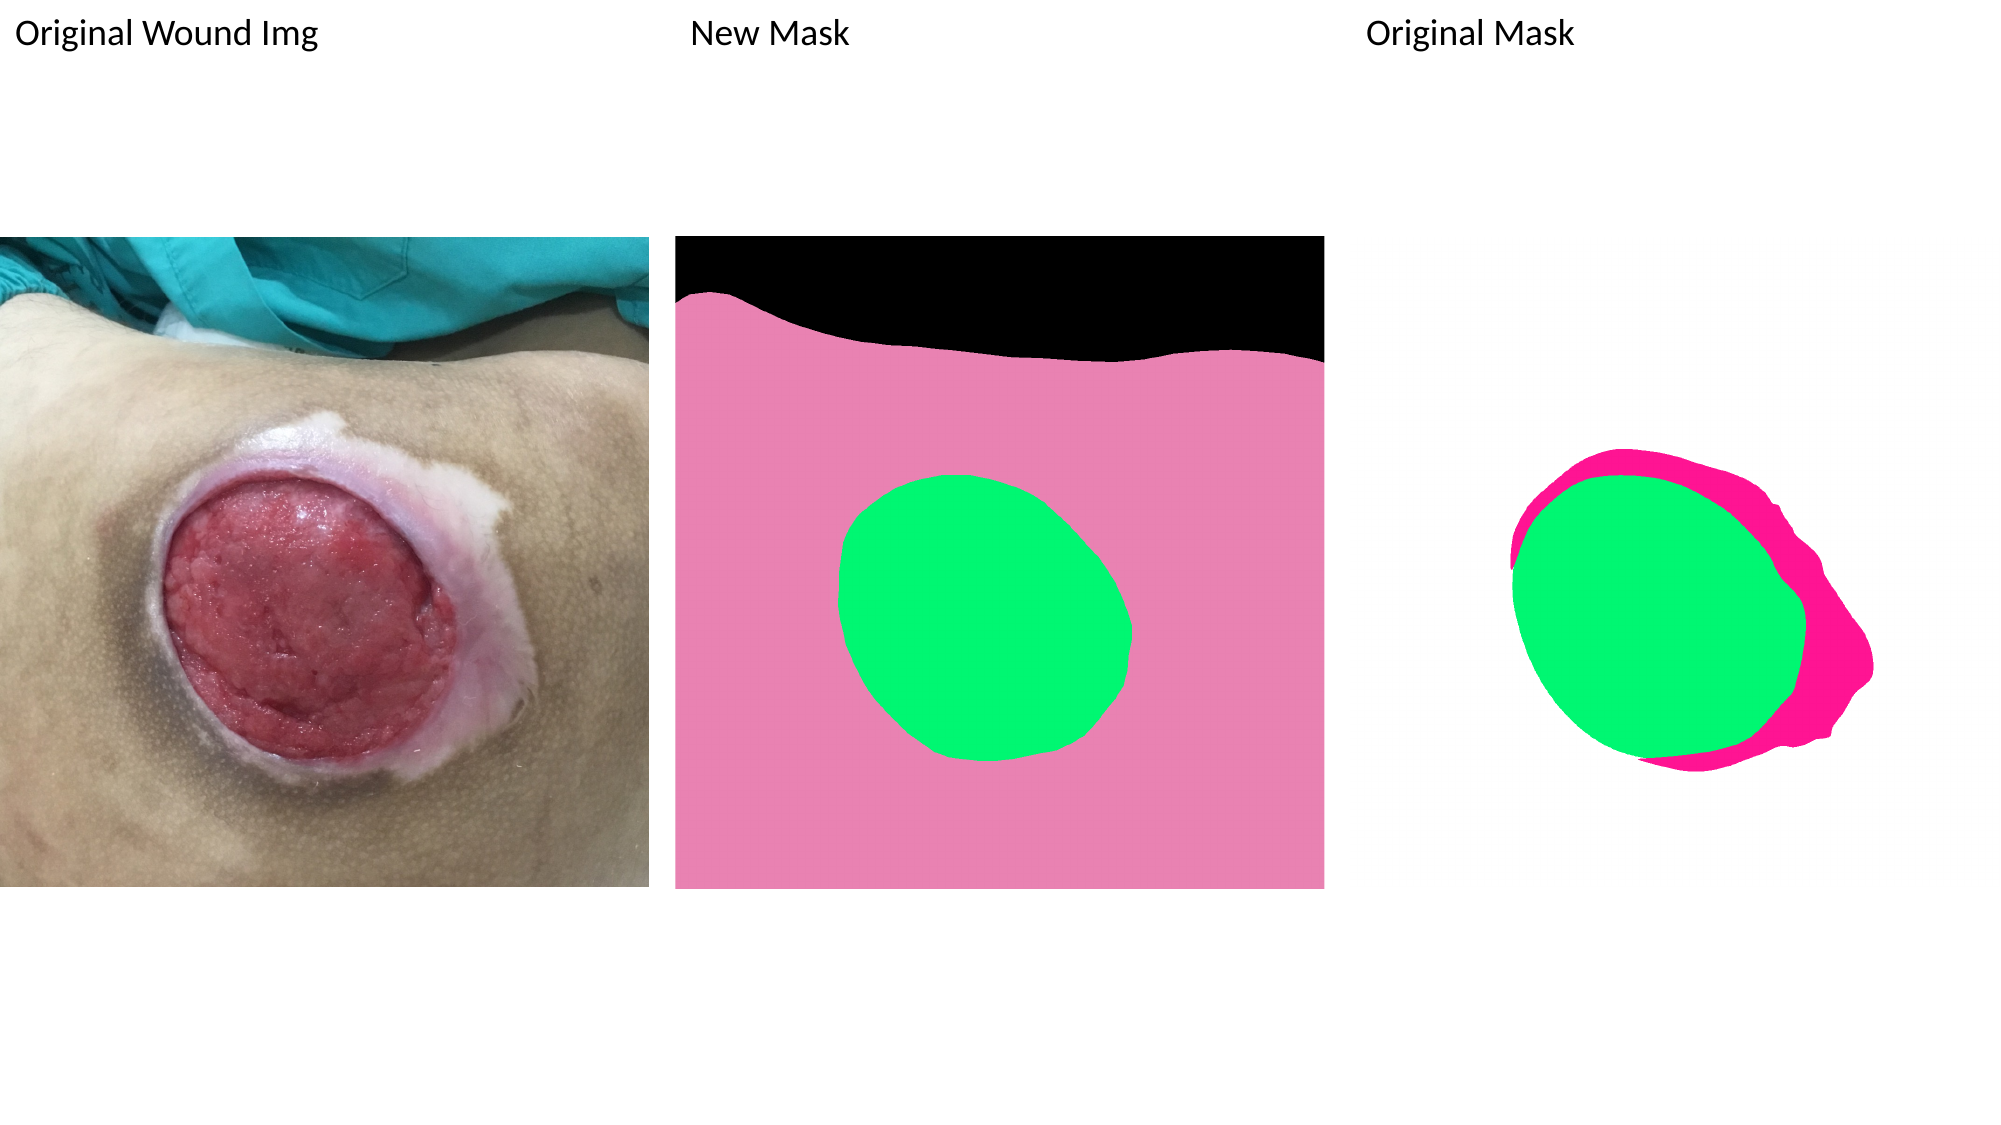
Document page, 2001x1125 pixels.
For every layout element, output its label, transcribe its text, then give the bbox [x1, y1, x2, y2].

text_box Original Wound Img [0, 0, 650, 60]
text_box New Mask [675, 0, 1325, 60]
picture [0, 237, 650, 888]
picture [1350, 237, 2000, 888]
text_box Original Mask [1350, 0, 2000, 60]
picture [675, 235, 1325, 889]
